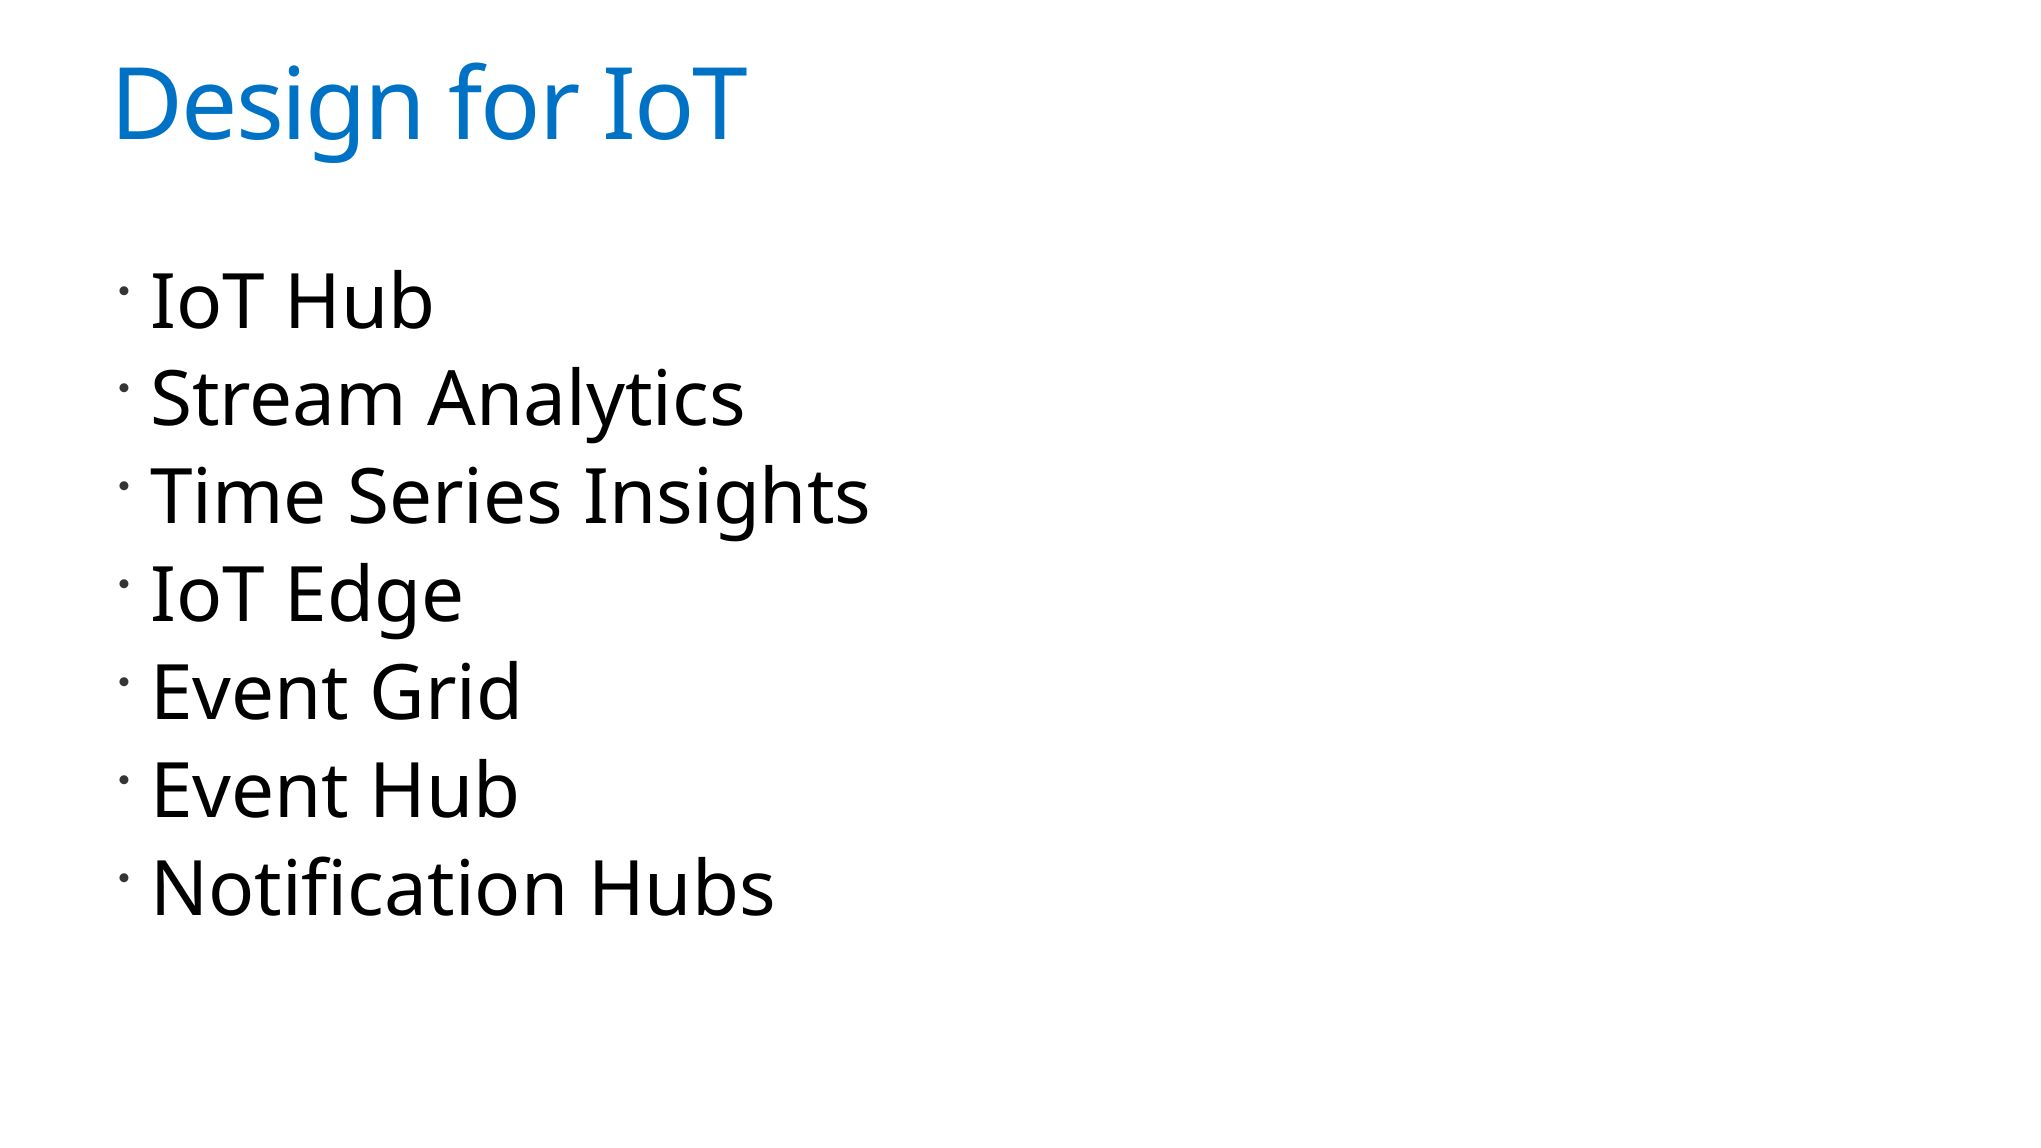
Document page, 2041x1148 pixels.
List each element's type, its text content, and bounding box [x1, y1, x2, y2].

list IoT Hub Stream Analytics Time Series Insights IoT Edge Event Grid Event Hub Notification Hubs [88, 247, 1992, 973]
title Design for IoT [86, 38, 1953, 164]
